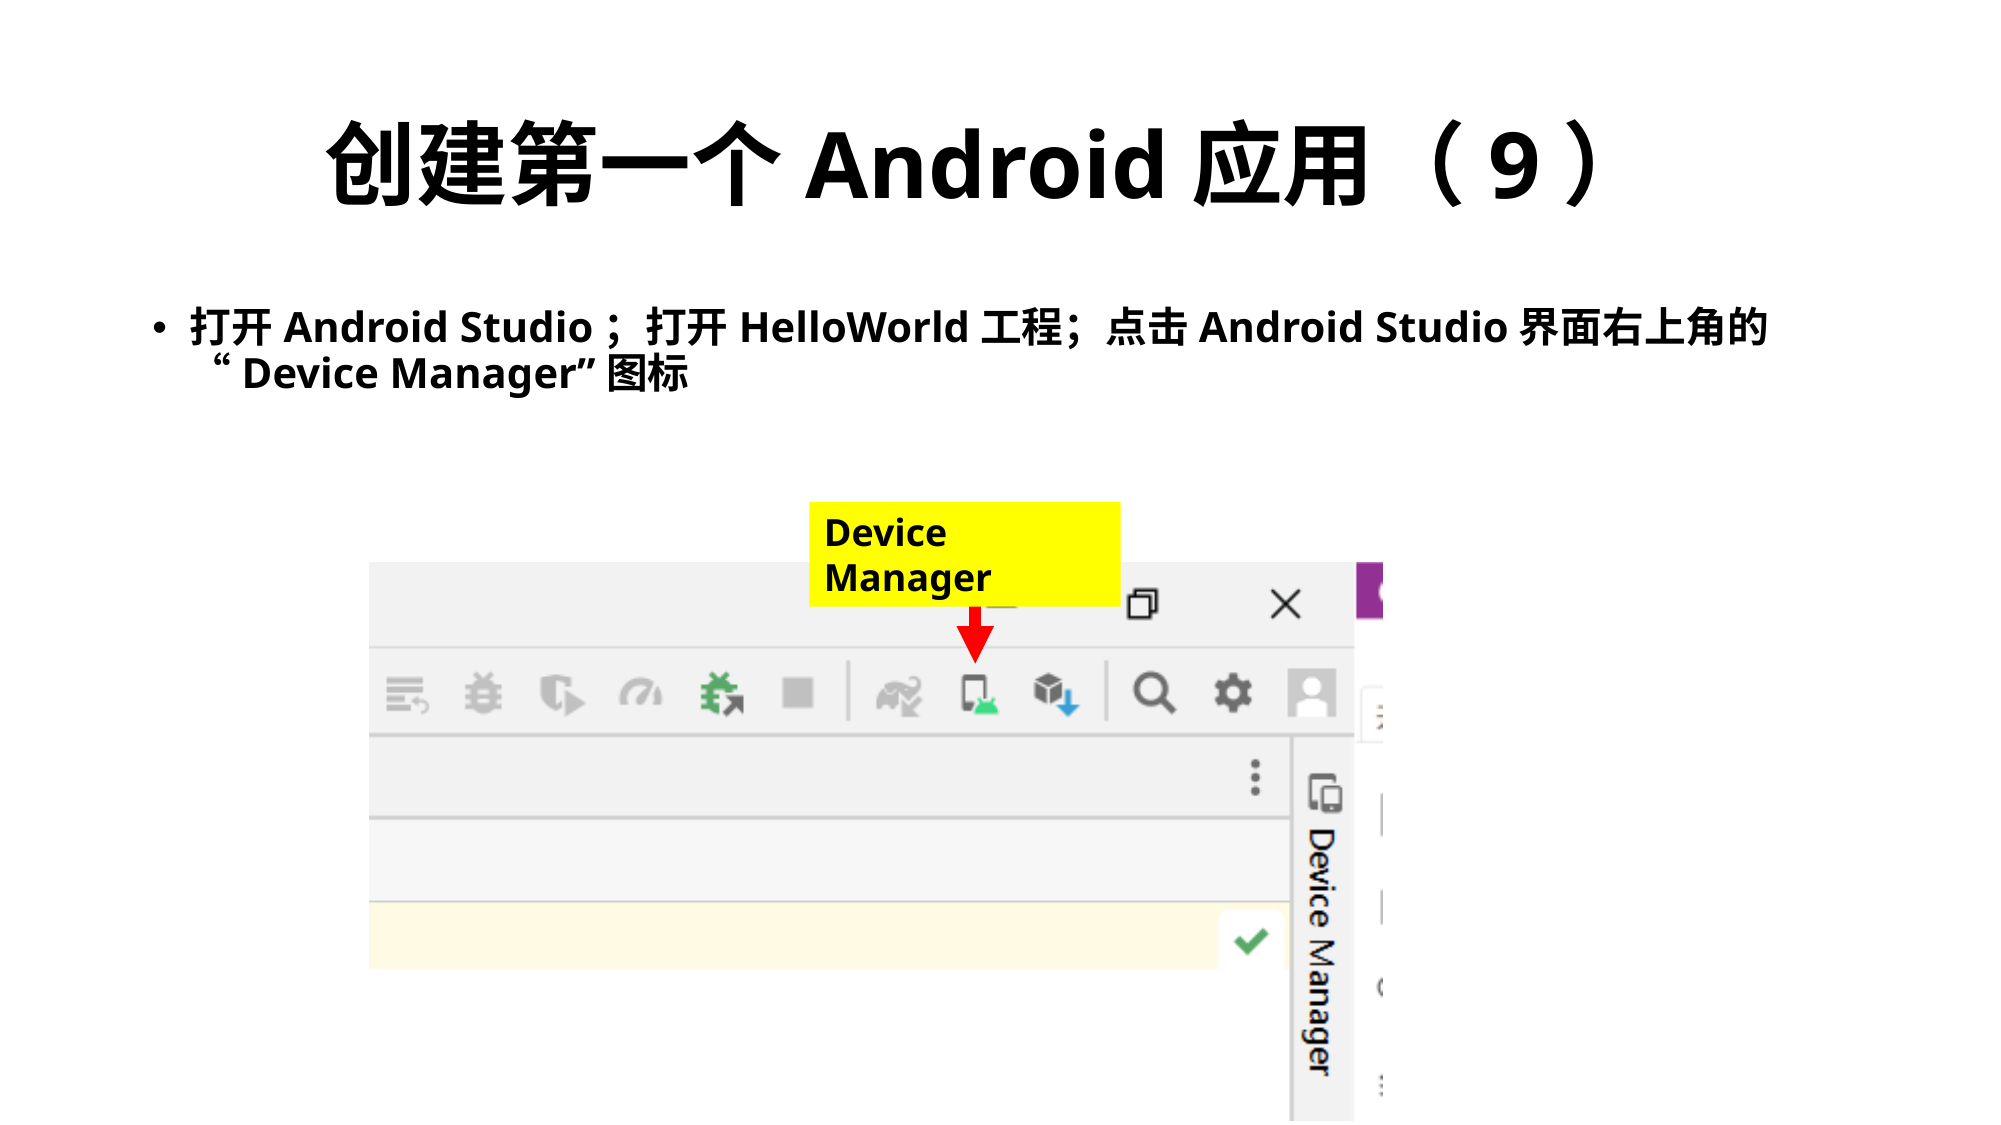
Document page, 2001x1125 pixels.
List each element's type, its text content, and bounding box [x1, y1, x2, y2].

picture [369, 562, 1383, 1121]
title 创建第一个Android应用（9） [137, 59, 1863, 278]
text_box Device Manager [809, 501, 1121, 562]
list 打开Android Studio；打开HelloWorld工程；点击Android Studio界面右上角的“Device Manager”图标 [137, 299, 1863, 1014]
